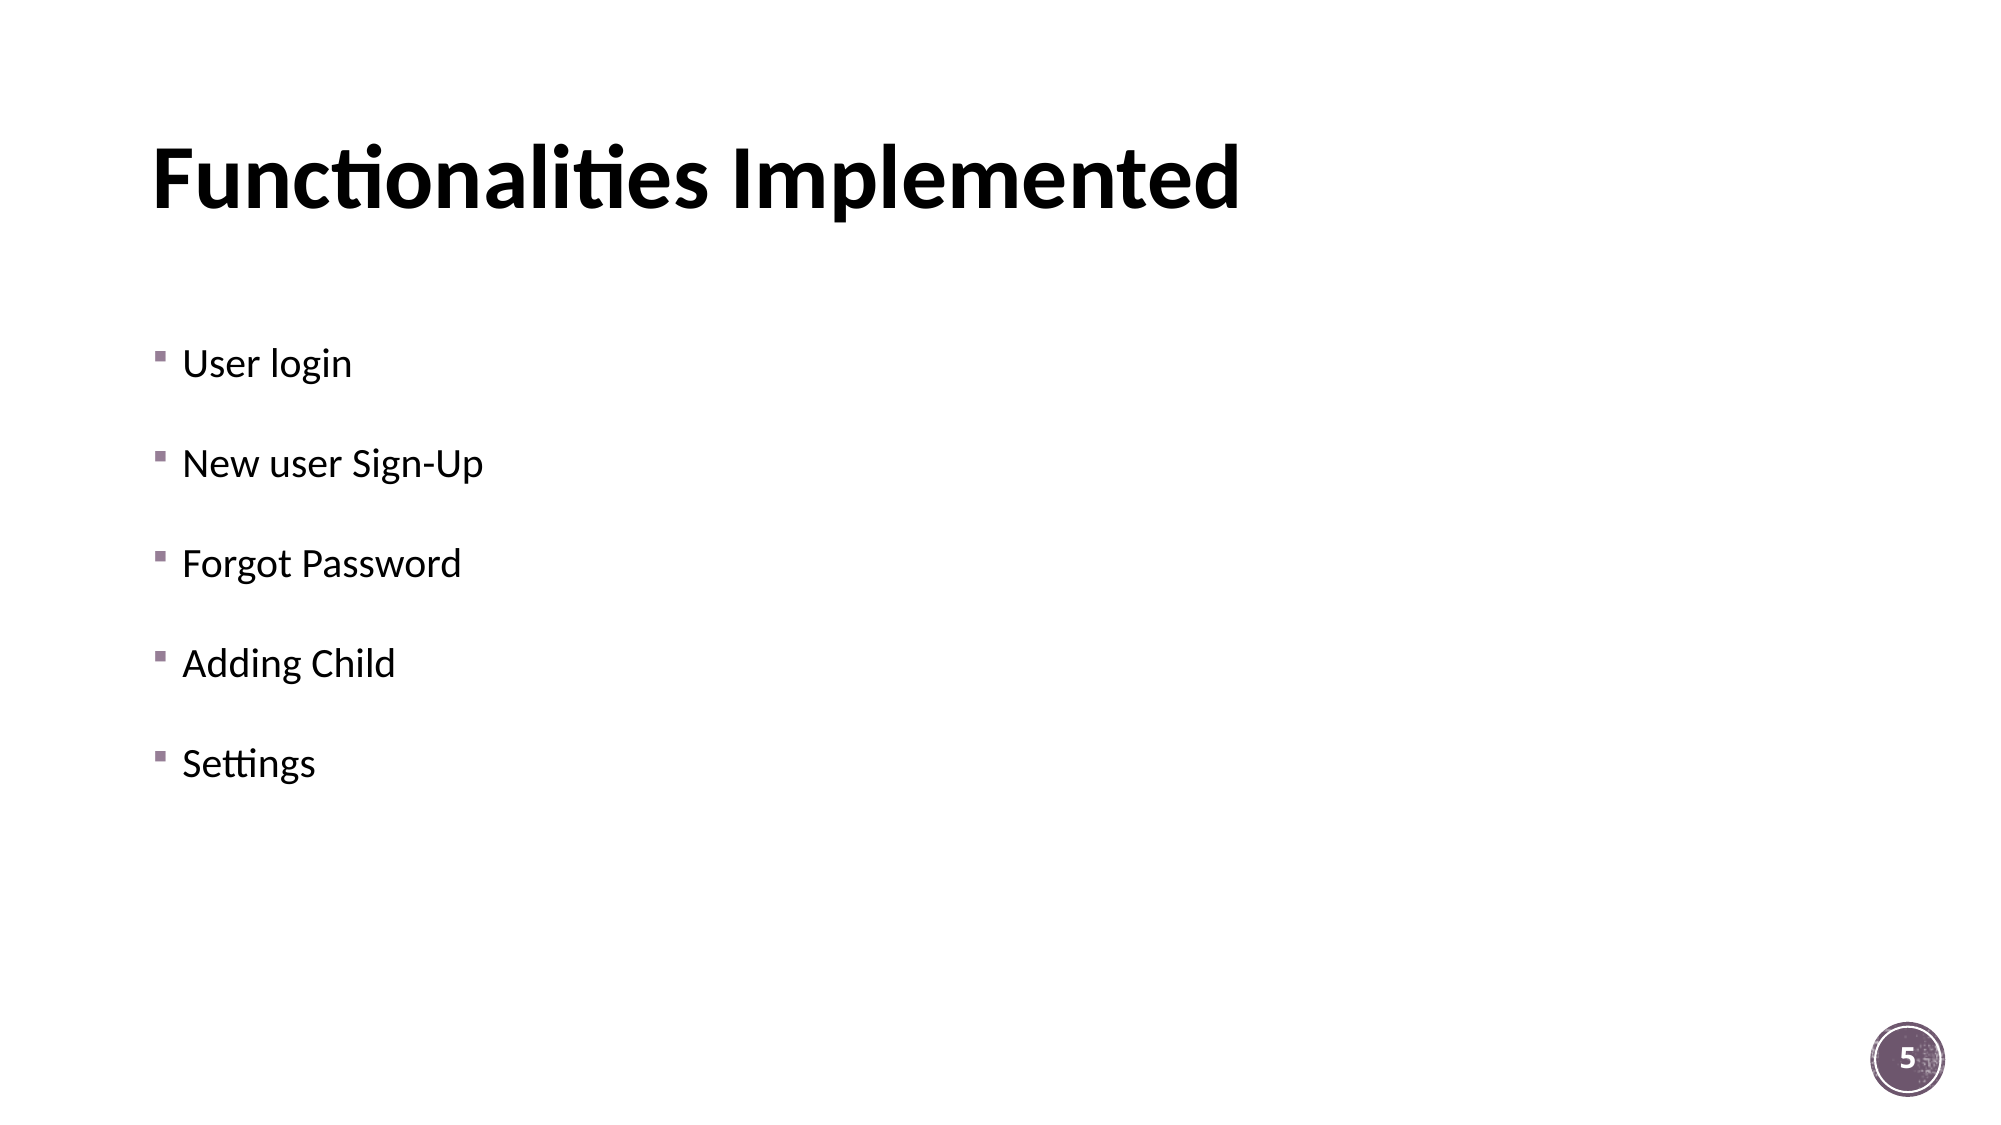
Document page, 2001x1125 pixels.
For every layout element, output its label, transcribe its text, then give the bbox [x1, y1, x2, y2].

title Functionalities Implemented [137, 79, 1788, 278]
list User login New user Sign-Up Forgot Password Adding Child Settings [137, 303, 1863, 1039]
slide_number 5 [1855, 1028, 1961, 1089]
